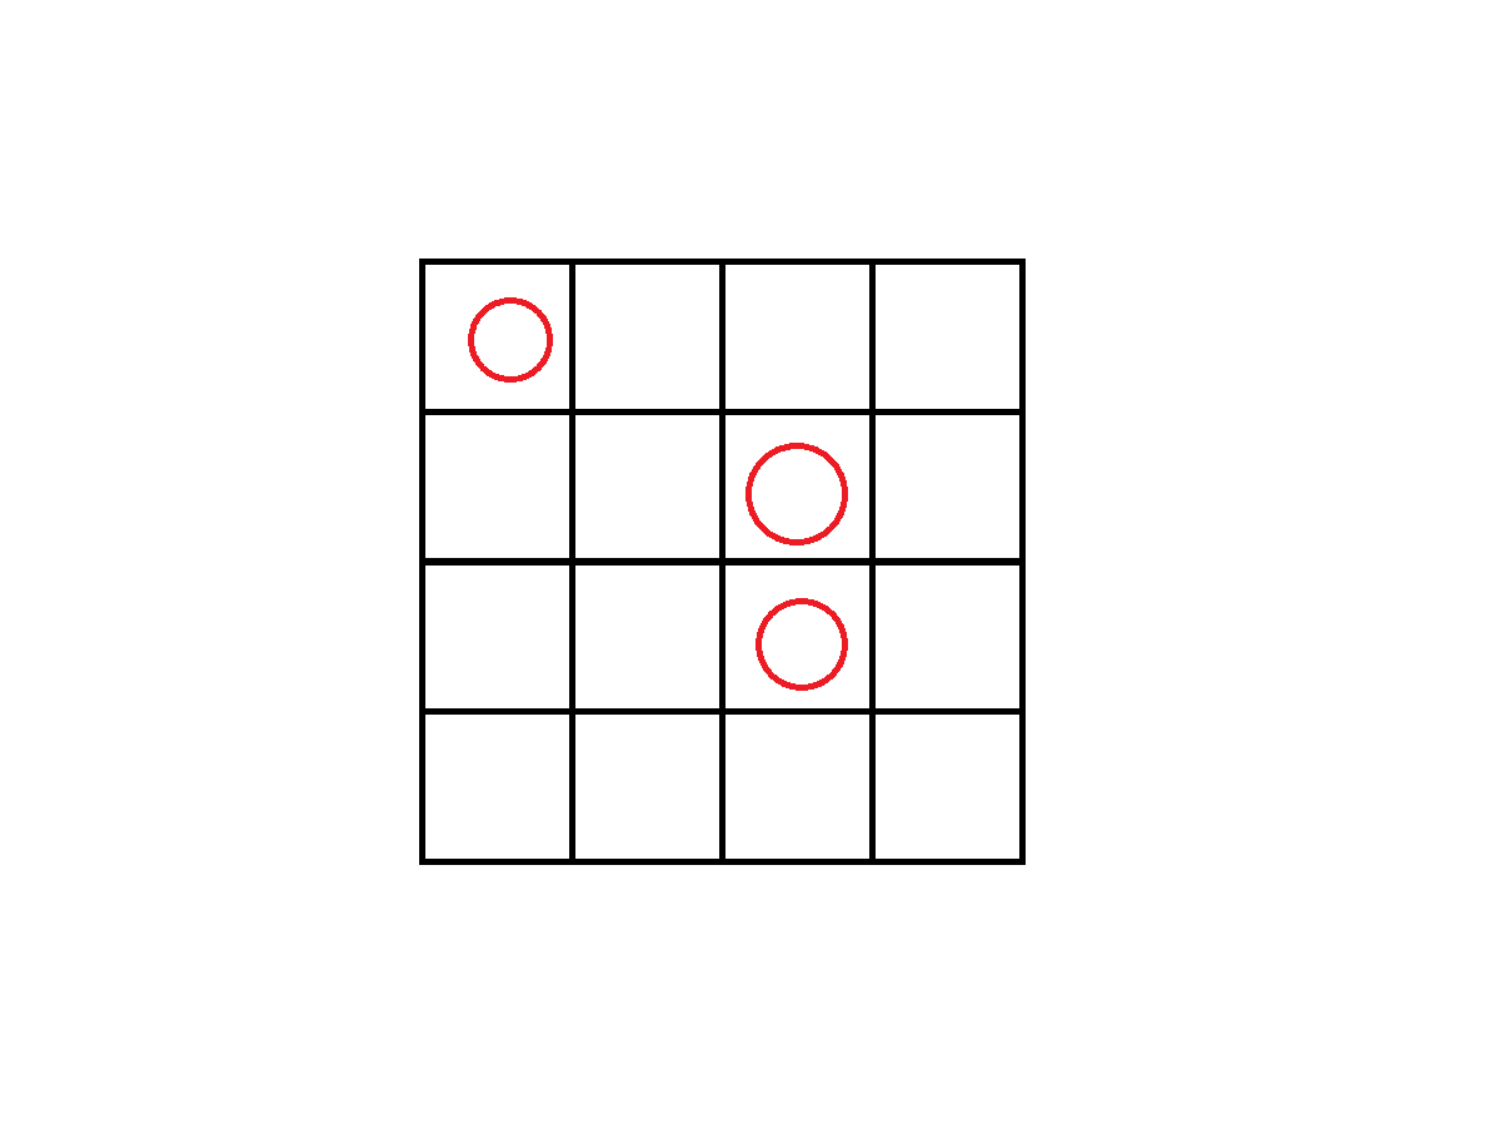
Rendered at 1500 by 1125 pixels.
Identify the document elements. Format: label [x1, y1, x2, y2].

picture [337, 196, 1162, 929]
